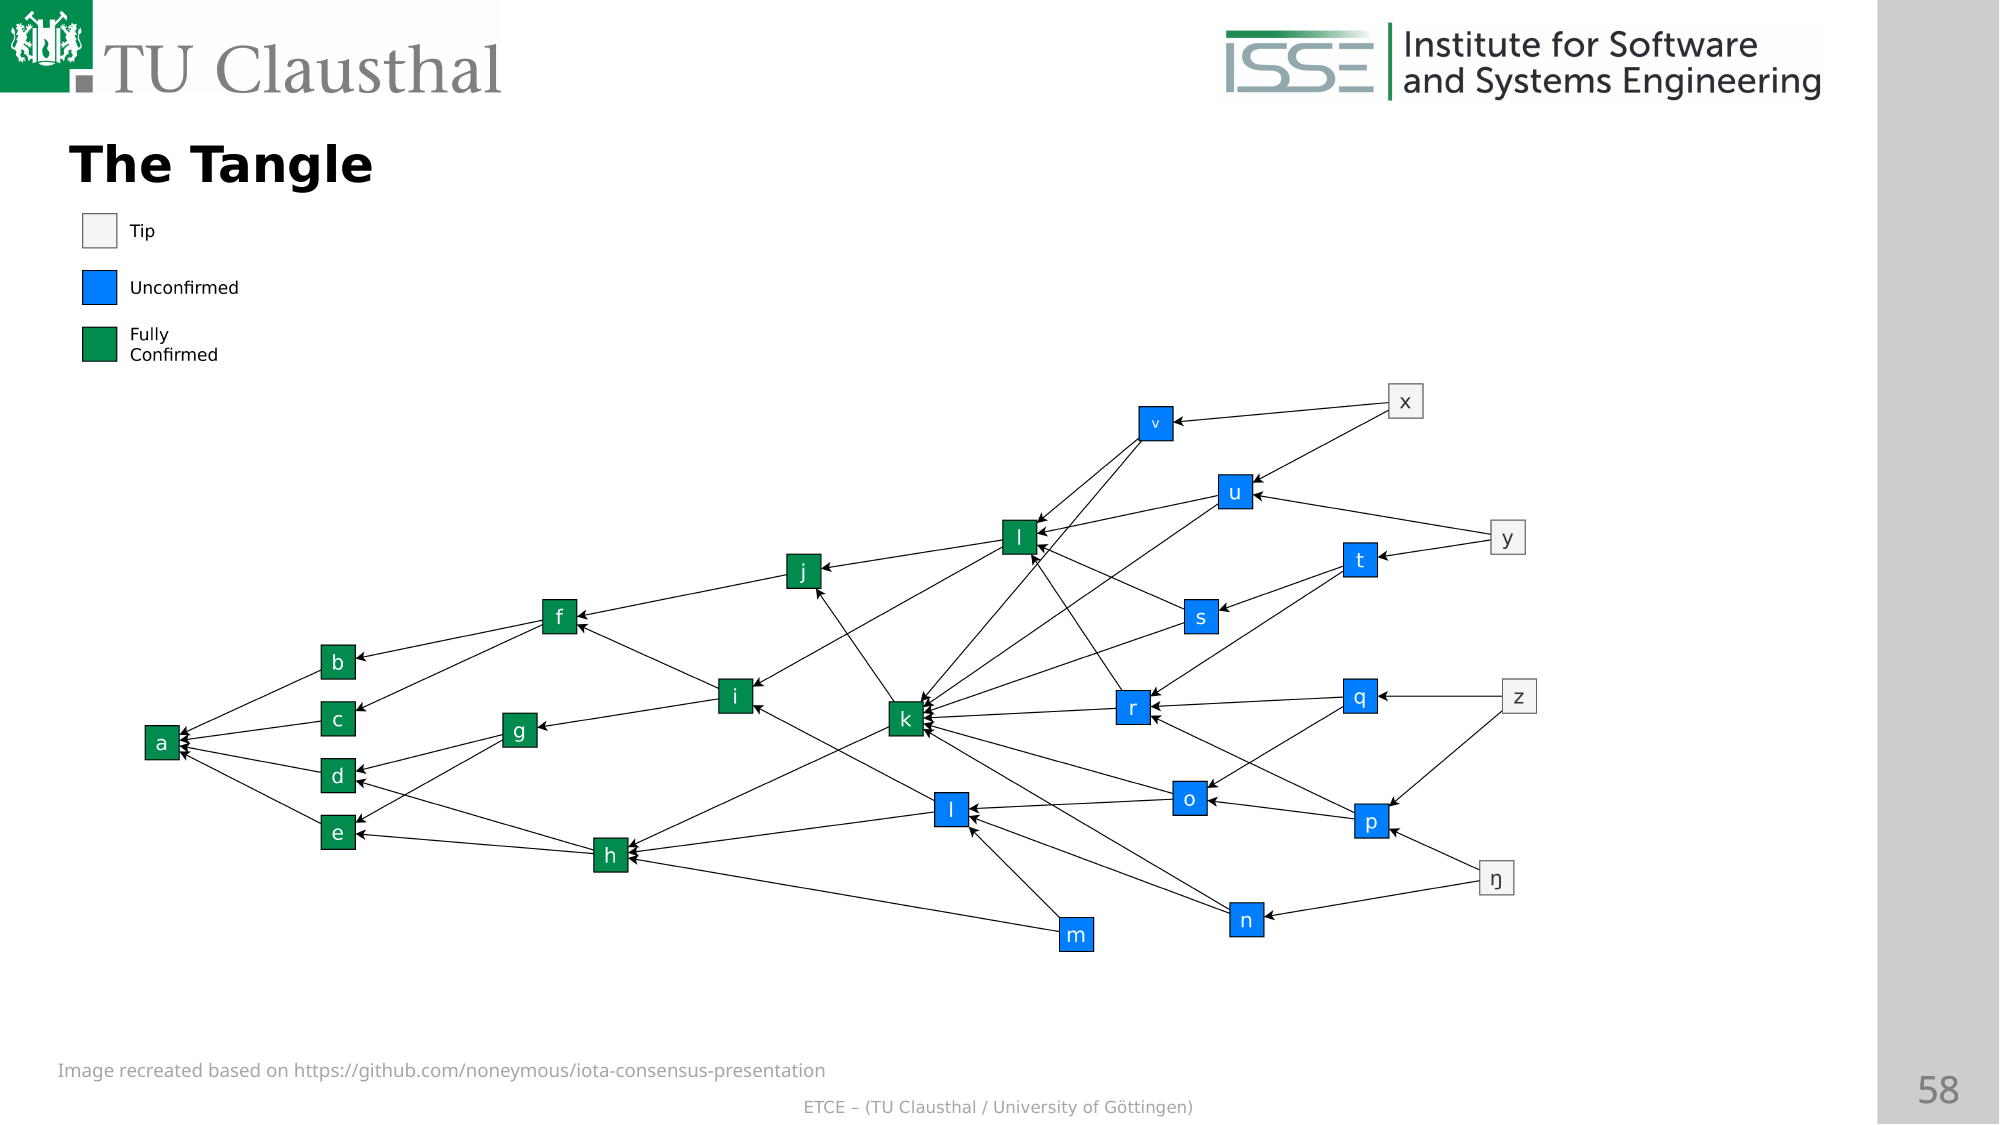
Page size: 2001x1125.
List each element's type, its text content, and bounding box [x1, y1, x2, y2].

picture [82, 212, 1538, 953]
picture [1218, 22, 1826, 107]
text_box The Tangle [54, 125, 1818, 207]
text_box Image recreated based on https://github.com/noneymous/iota-consensus-presentation [43, 1051, 1521, 1089]
picture [0, 0, 501, 93]
